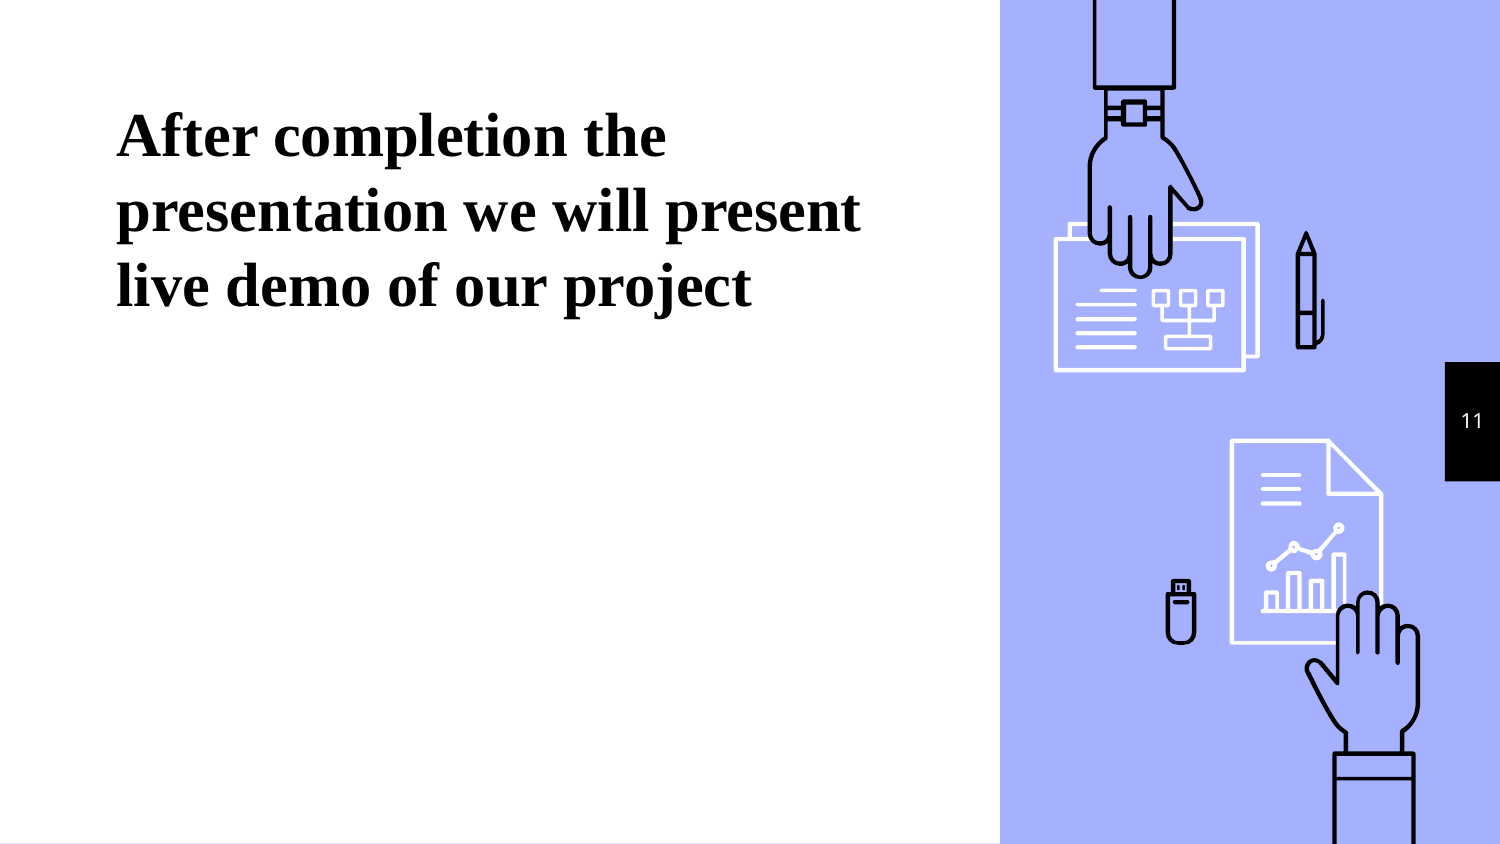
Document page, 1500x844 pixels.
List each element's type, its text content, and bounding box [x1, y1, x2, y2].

slide_number 11 [1444, 362, 1500, 482]
title After completion the presentation we will present live demo of our project [101, 84, 945, 335]
